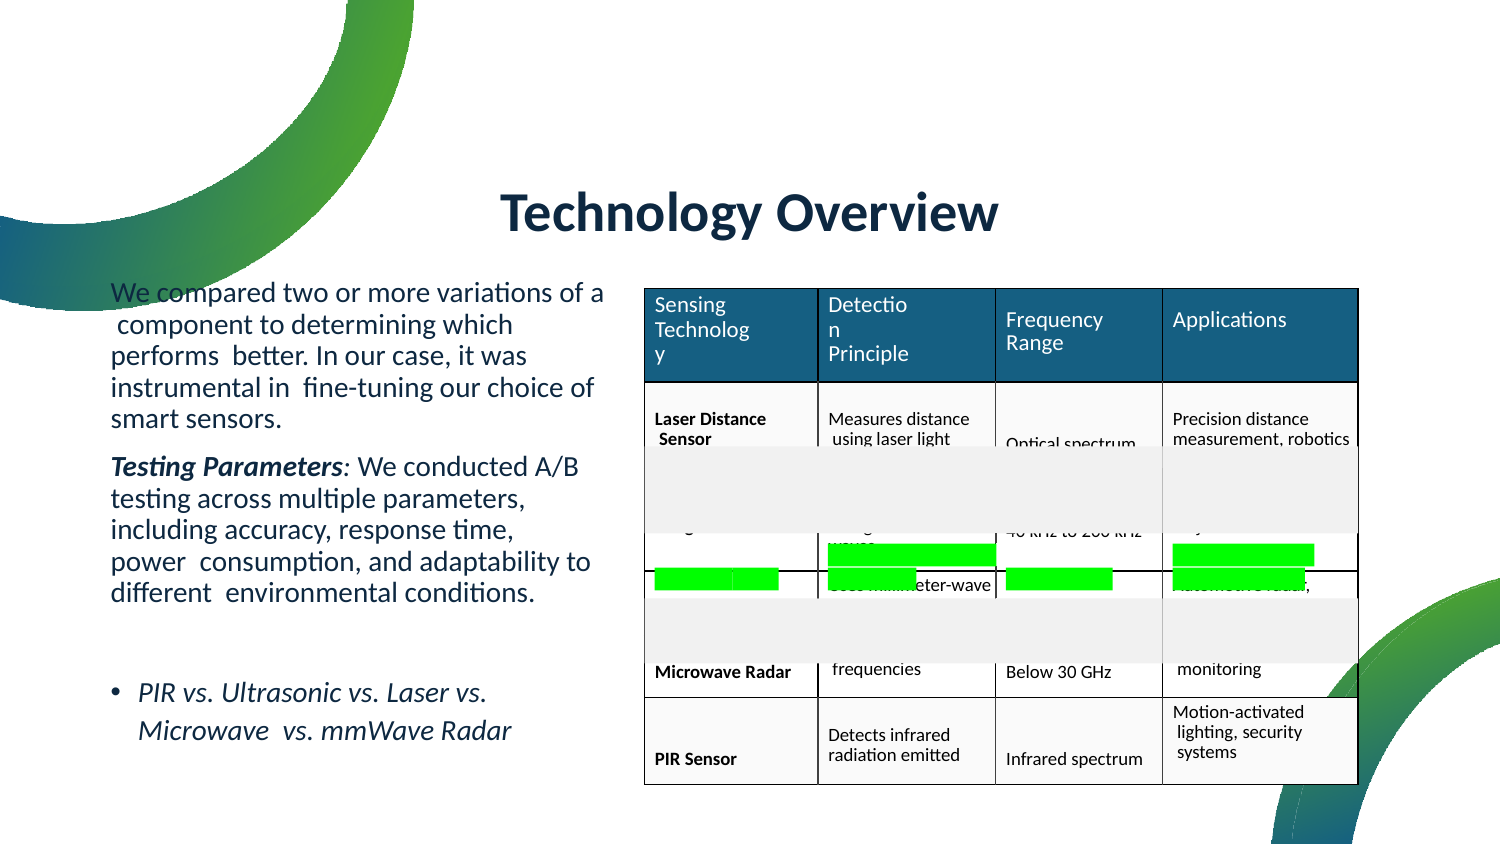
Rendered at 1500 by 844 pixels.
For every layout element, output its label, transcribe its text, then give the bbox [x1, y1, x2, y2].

picture [0, 0, 414, 311]
table_cell PIR Sensor [645, 698, 817, 784]
table_cell Laser Distance Sensor [645, 383, 817, 444]
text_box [644, 446, 1359, 664]
text_box We compared two or more variations of a component to determining which performs better. In our case, it was instrumental in fine-tuning our choice of smart sensors. Testing Parameters: We conducted A/B testing across multiple parameters, including accuracy, response time, power consumption, and adaptability to different environmental conditions. PIR vs. Ultrasonic vs. Laser vs. Microwave vs. mmWave Radar [108, 273, 610, 746]
table_header Detection Principle [819, 289, 995, 381]
table_cell Optical spectrum [996, 383, 1162, 444]
table_header Sensing Technology [645, 289, 817, 381]
table_cell Microwave Radar [645, 670, 817, 697]
title Technology Overview [498, 173, 1002, 317]
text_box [1270, 578, 1500, 844]
table_cell Infrared spectrum [996, 698, 1162, 784]
table_cell Security systems, traffic monitoring [1163, 671, 1265, 697]
table_cell Uses microwave frequencies [819, 671, 995, 697]
table_cell Detects infrared radiation emitted [819, 698, 995, 784]
table_cell Below 30 GHz [996, 671, 1162, 697]
table_cell Motion-activated lighting, security systems [1163, 698, 1265, 784]
table_header Frequency Range [996, 289, 1162, 381]
table_cell Precision distance measurement, robotics [1163, 383, 1357, 444]
table_header Applications [1163, 289, 1357, 381]
table_cell Measures distance using laser light [819, 383, 995, 444]
